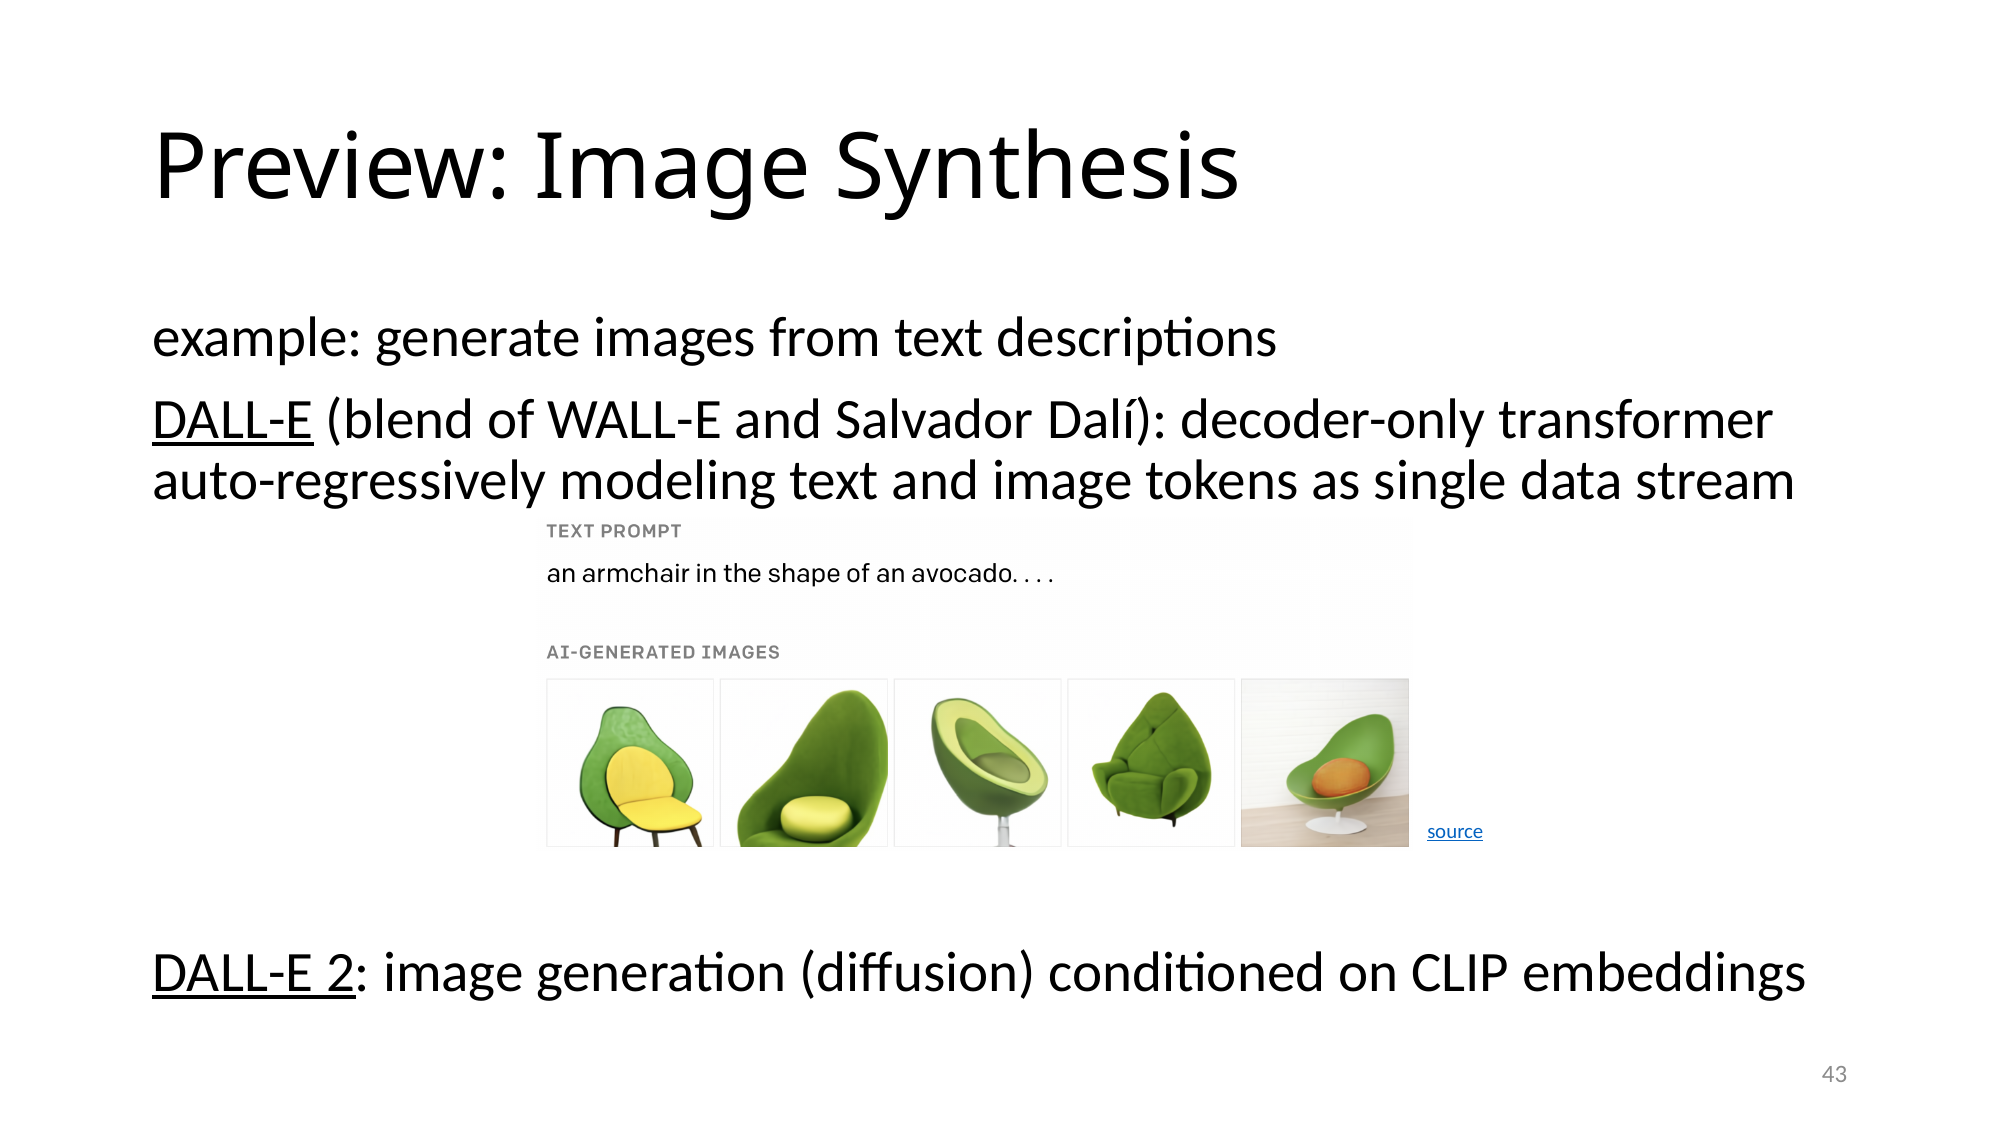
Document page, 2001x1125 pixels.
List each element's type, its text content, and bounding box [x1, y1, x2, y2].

list example: generate images from text descriptions DALL-E (blend of WALL-E and Salvador Dalí): decoder-only transformer auto-regressively modeling text and image tokens as single data stream DALL-E 2: image generation (diffusion) conditioned on CLIP embeddings [137, 299, 1863, 1014]
slide_number 43 [1412, 1042, 1863, 1103]
text_box source [1413, 810, 1500, 851]
title Preview: Image Synthesis [137, 59, 1863, 278]
picture [536, 517, 1413, 851]
